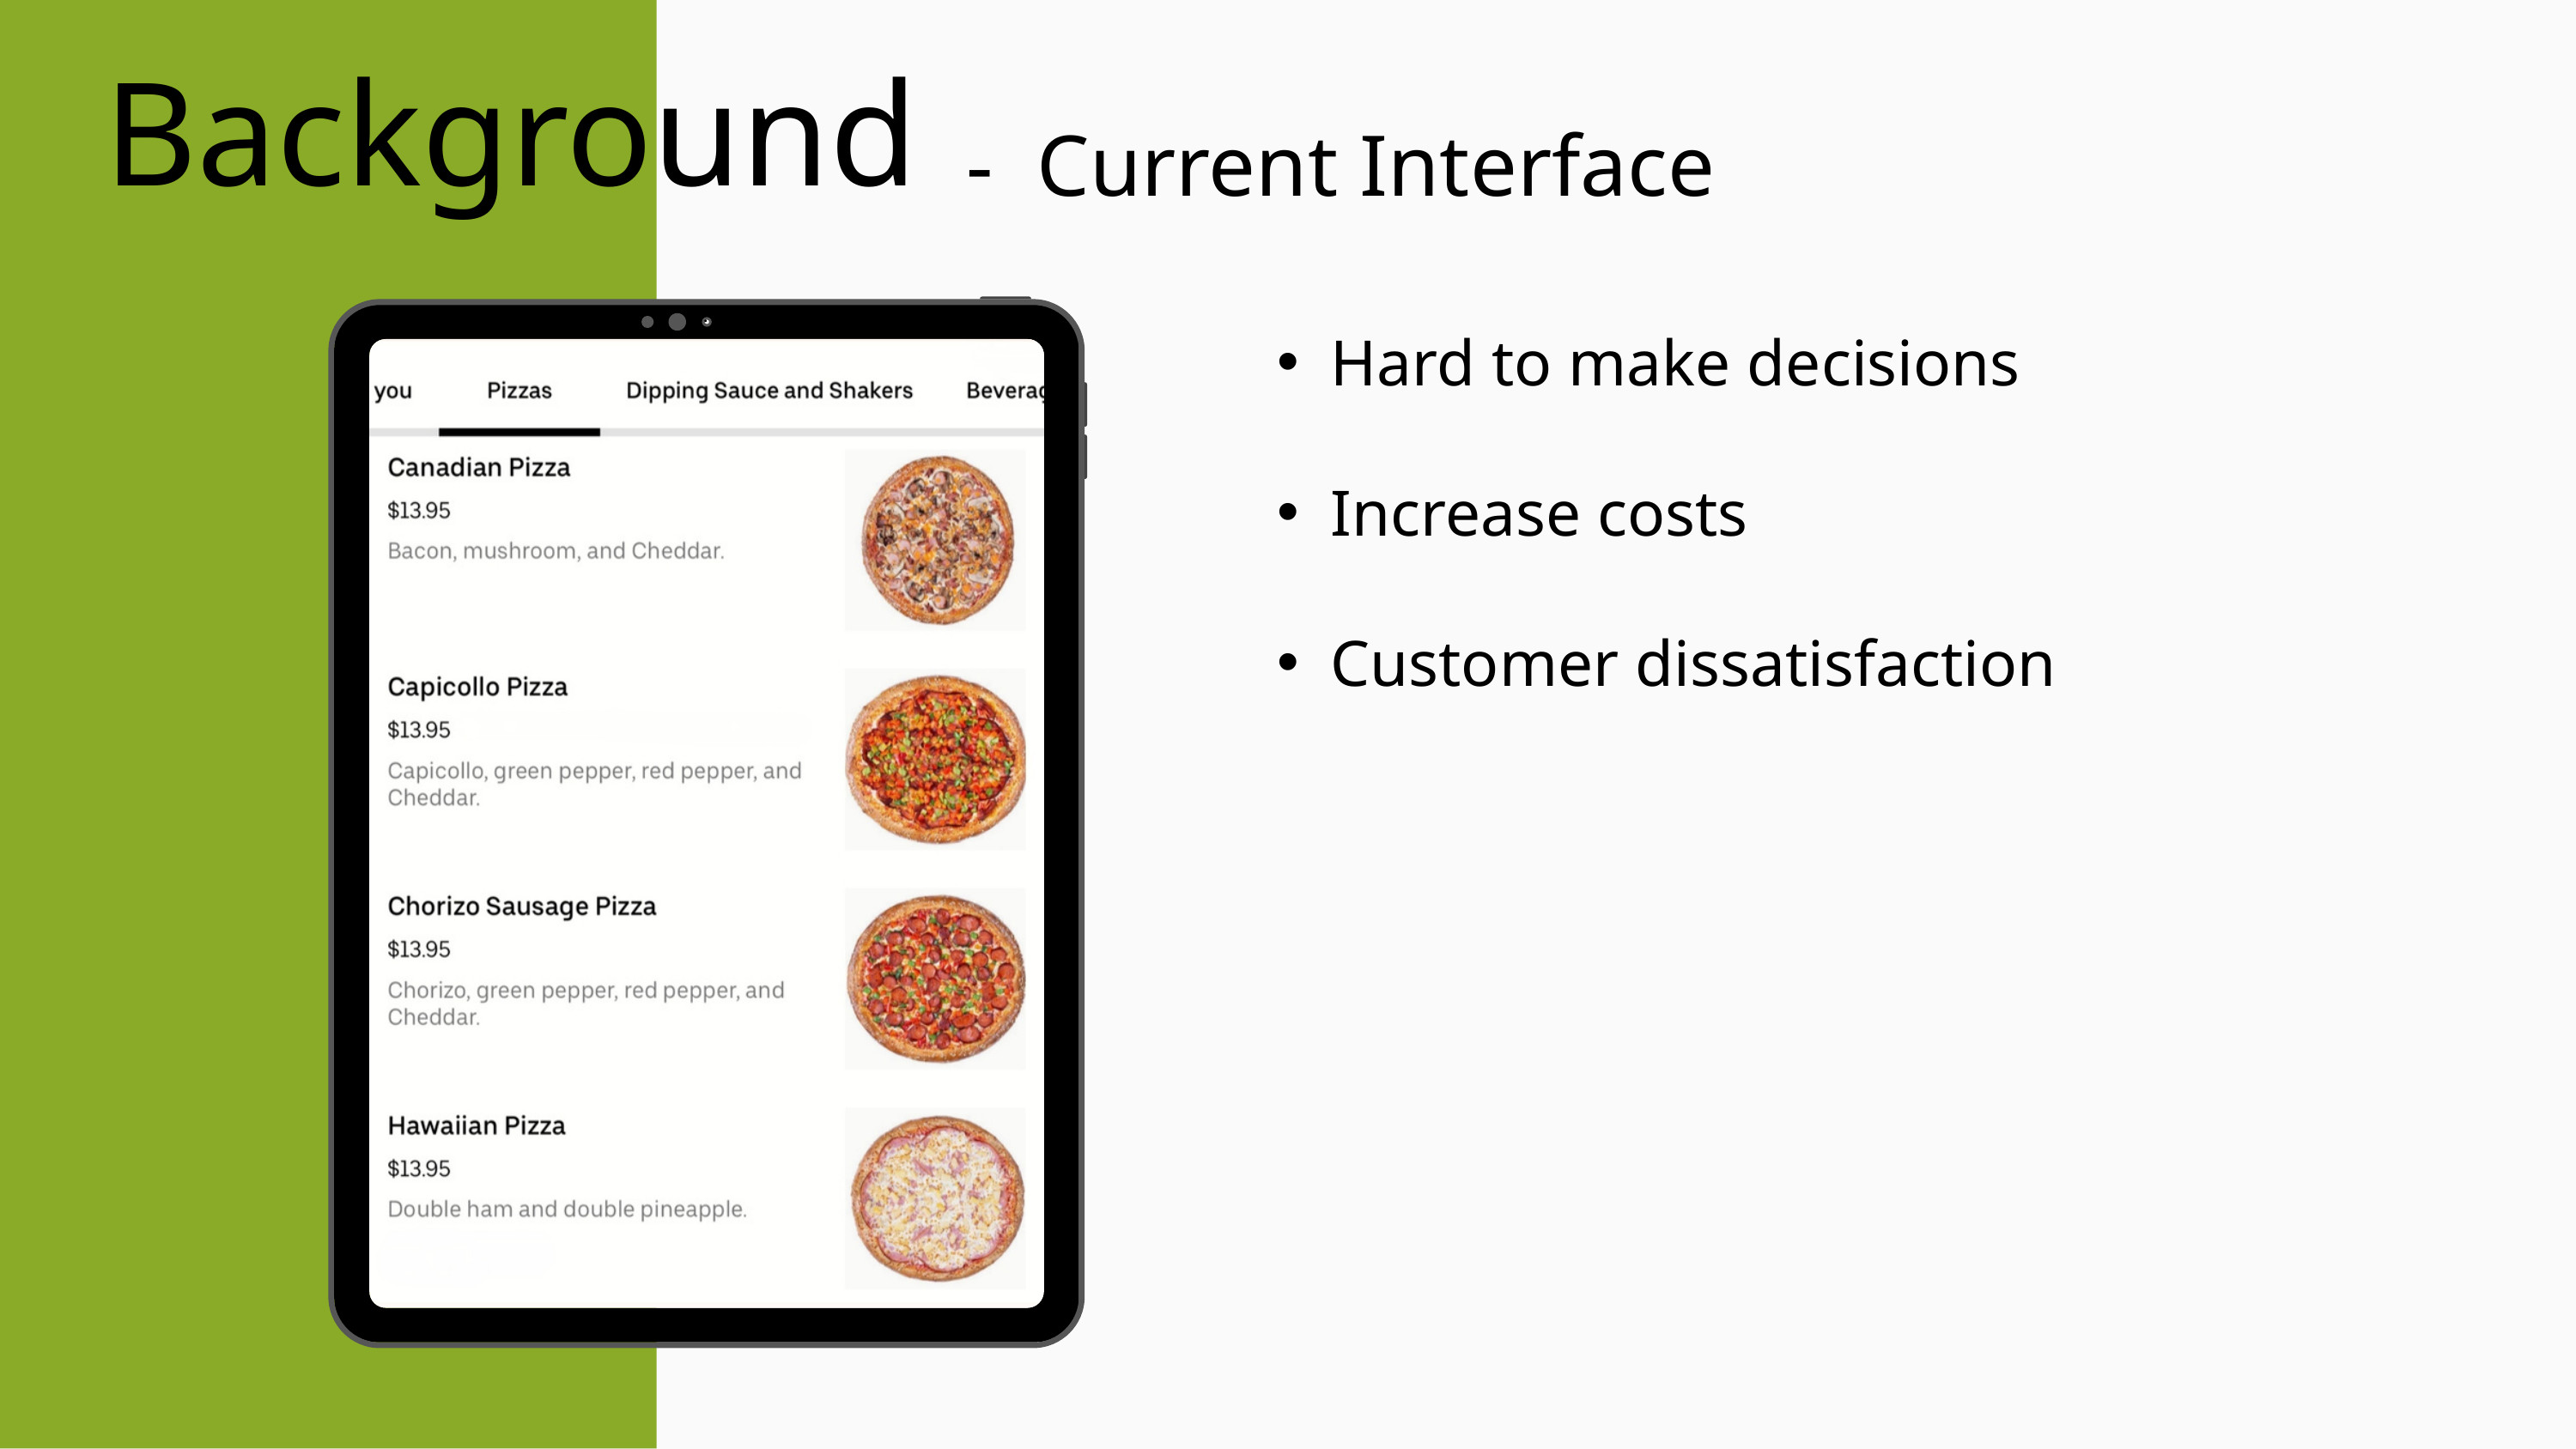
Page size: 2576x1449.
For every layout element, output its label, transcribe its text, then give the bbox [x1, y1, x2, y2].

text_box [328, 333, 1088, 1349]
text_box [0, 0, 657, 1449]
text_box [55, 42, 1827, 324]
text_box Hard to make decisions Increase costs Customer dissatisfaction [1224, 323, 2185, 774]
